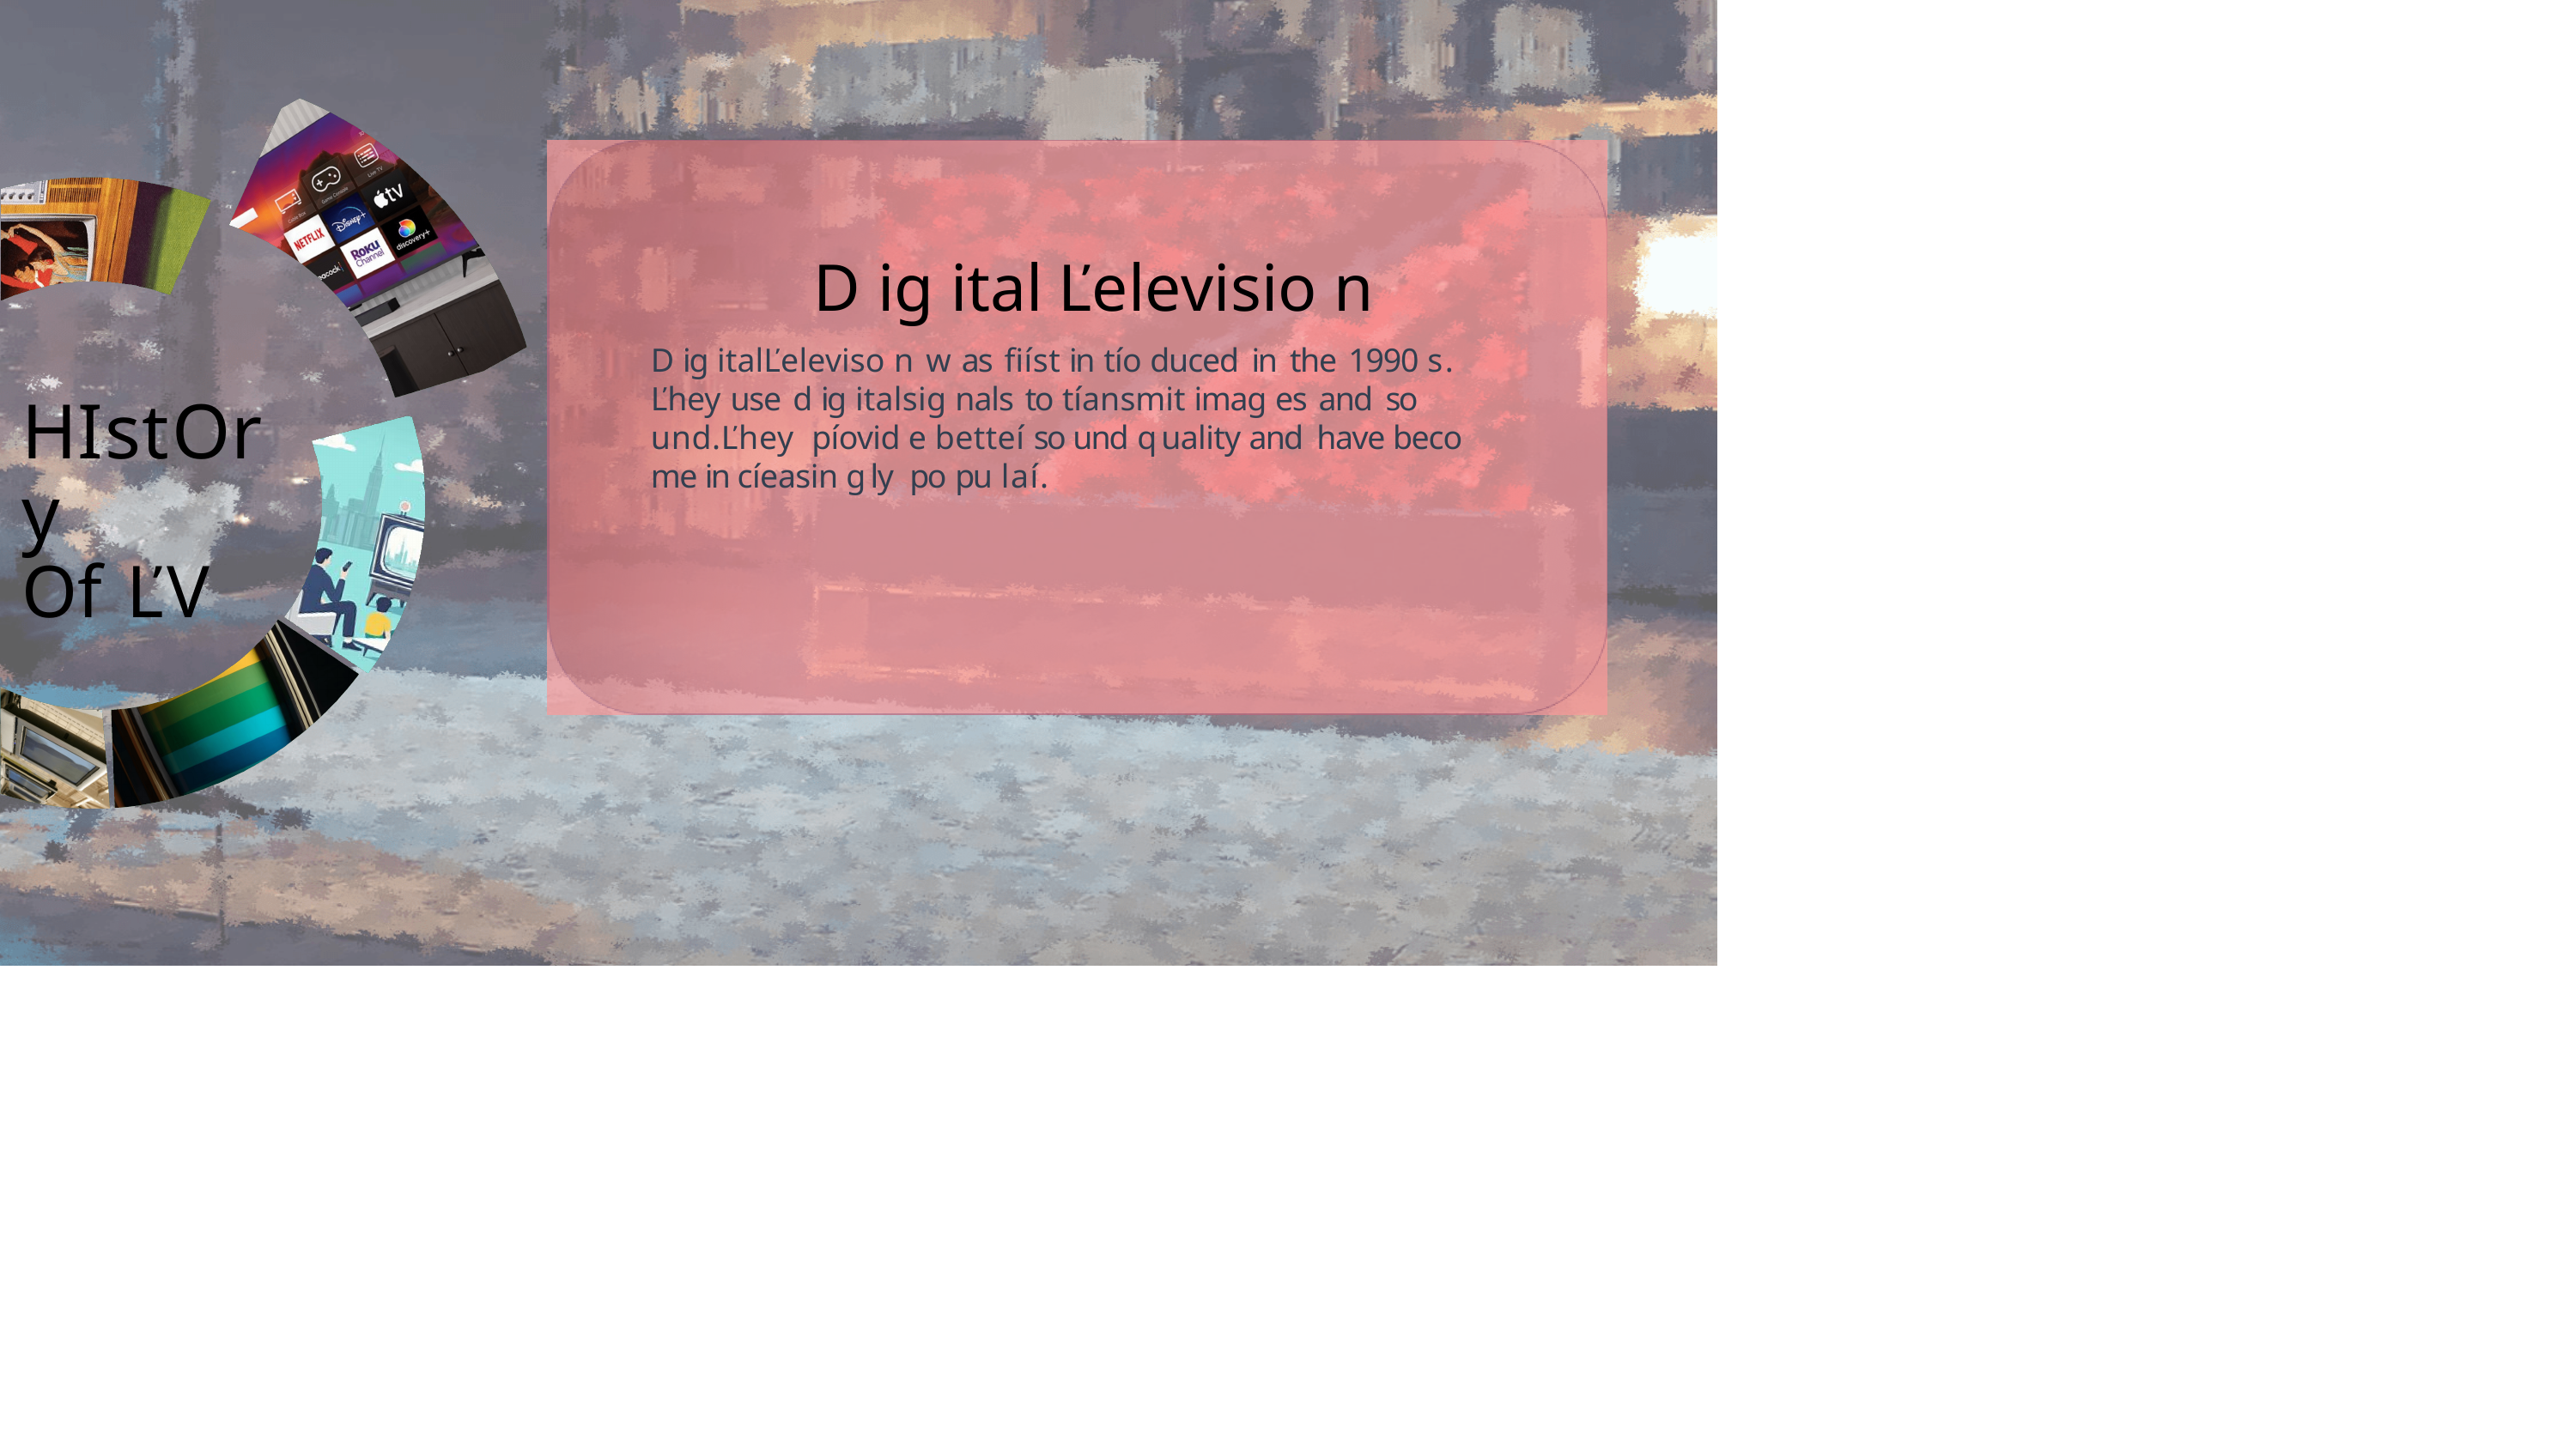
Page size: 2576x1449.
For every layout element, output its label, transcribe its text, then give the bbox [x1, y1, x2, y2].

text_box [0, 92, 530, 809]
picture [0, 0, 1717, 966]
text_box D ig italĽelevisio n D ig italĽeleviso n w as fiíst in tío duced in the 1990 s. Ľhey use d ig italsig nals to tíansmit imag es and so und.Ľhey píovid e betteí so und q uality and have beco me in cíeasin g ly po pu laí. [648, 213, 1509, 494]
